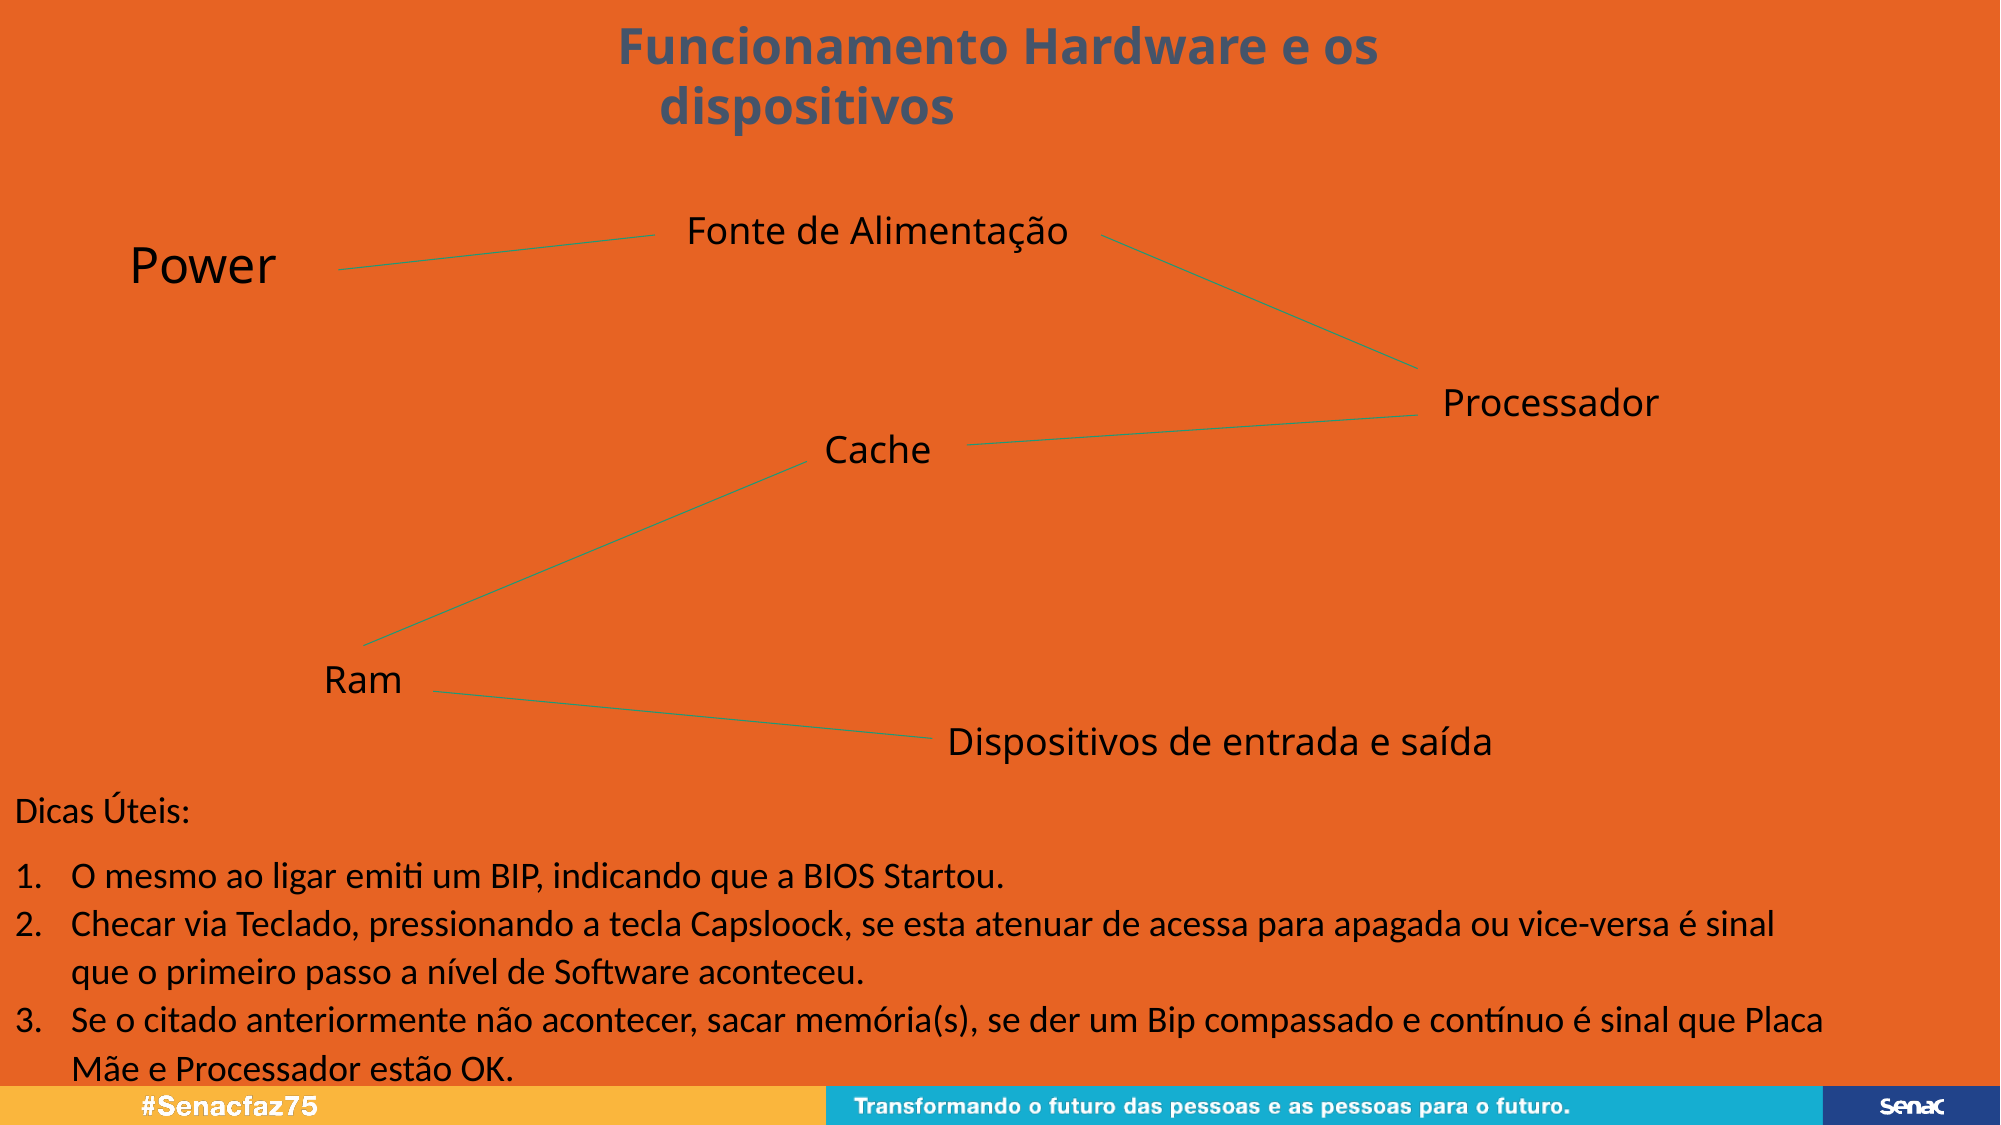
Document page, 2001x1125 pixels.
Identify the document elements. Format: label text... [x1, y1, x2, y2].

text_box Ram [308, 645, 418, 709]
text_box Cache [809, 415, 947, 478]
picture [0, 1081, 2000, 1125]
text_box Dicas Úteis: O mesmo ao ligar emiti um BIP, indicando que a BIOS Startou. Checar via Teclado, pressionando a tecla Capsloock, se esta atenuar de acessa para apagada ou vice-versa é sinal que o primeiro passo a nível de Software aconteceu. Se o citado anteriormente não acontecer, sacar memória(s), se der um Bip compassado e contínuo é sinal que Placa Mãe e Processador estão OK. [0, 775, 1848, 1096]
text_box Funcionamento Hardware e os dispositivos [602, 7, 1636, 53]
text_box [338, 234, 655, 270]
text_box Dispositivos de entrada e saída [932, 707, 1509, 770]
text_box Fonte de Alimentação [671, 196, 1085, 260]
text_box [1101, 235, 1418, 369]
text_box Power [114, 221, 292, 301]
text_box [363, 461, 807, 646]
text_box Processador [1427, 368, 1676, 432]
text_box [966, 415, 1418, 445]
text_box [433, 691, 909, 739]
